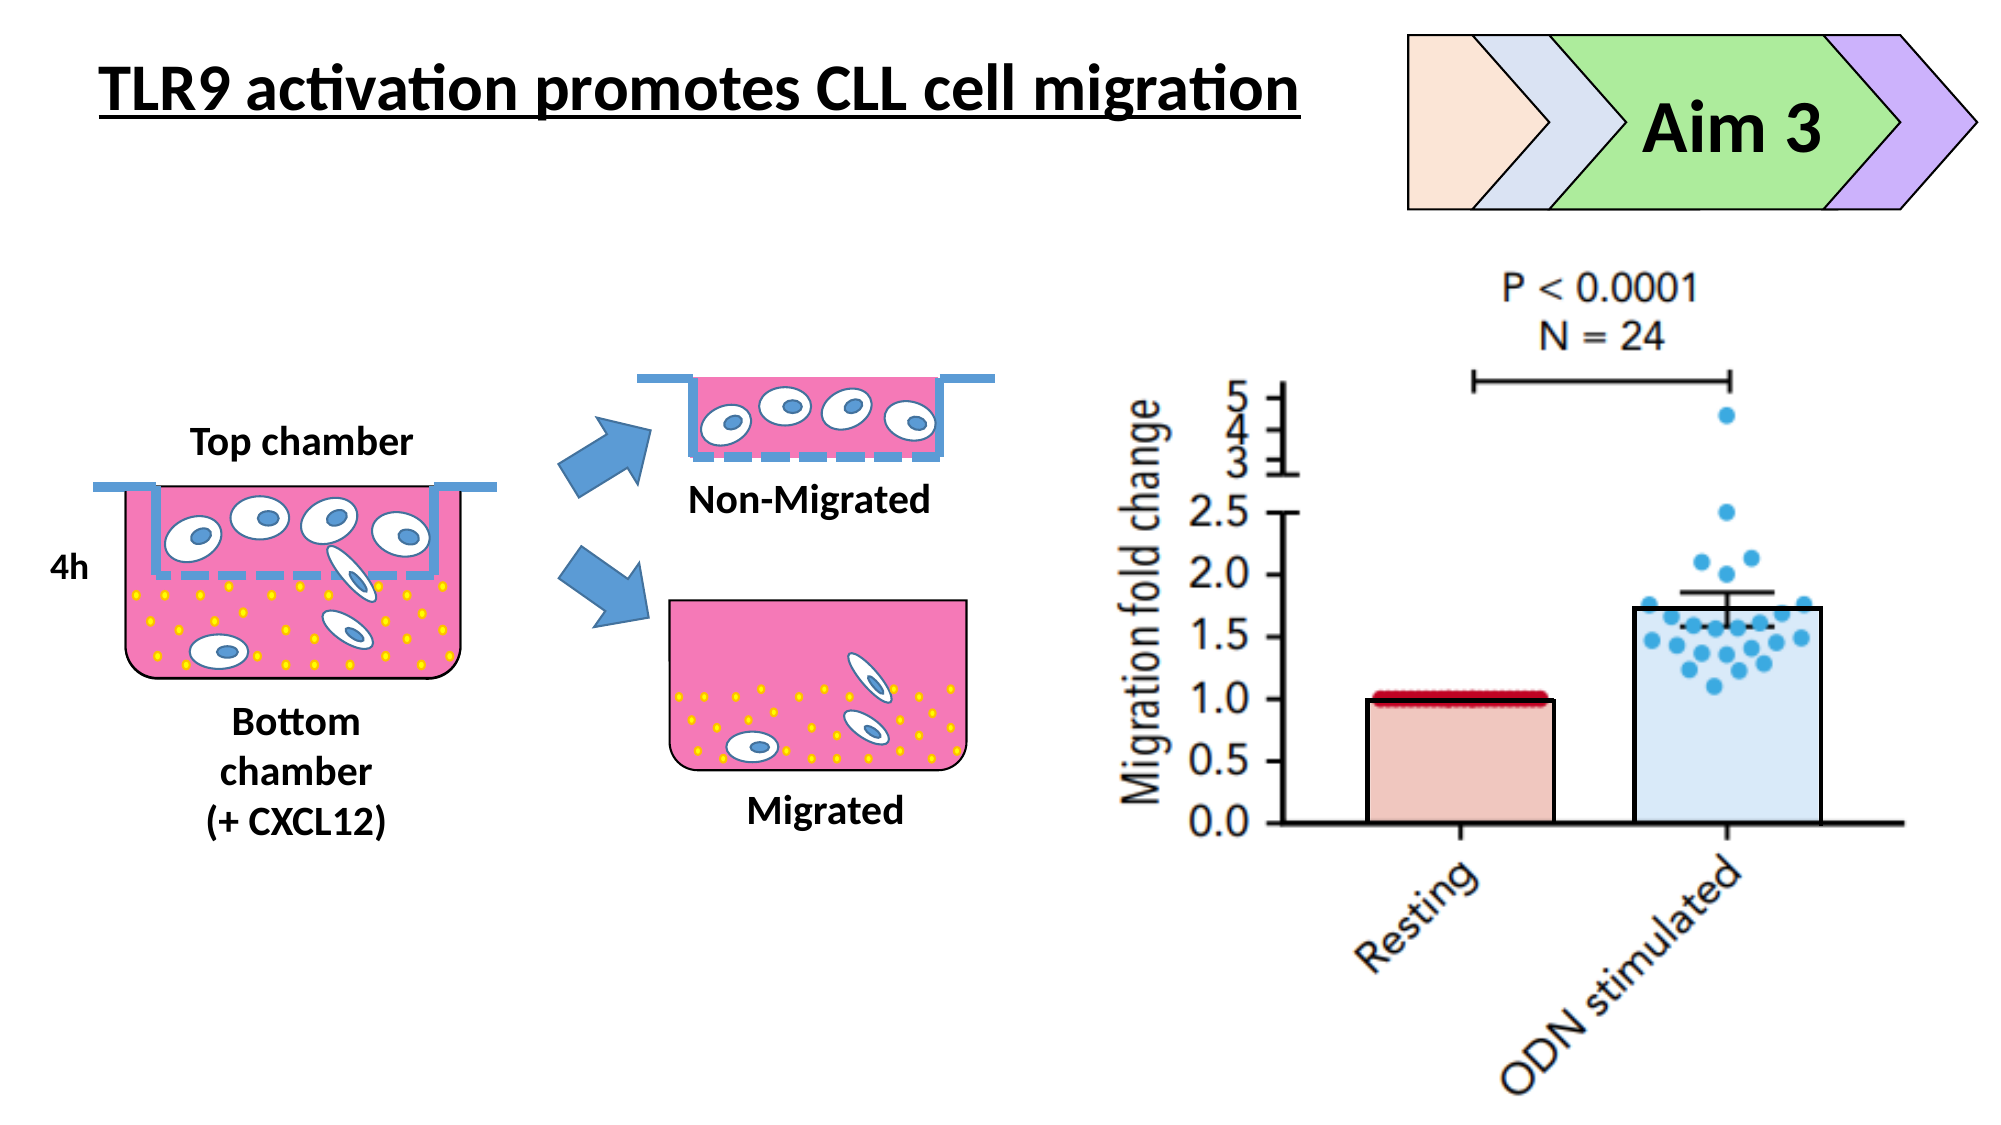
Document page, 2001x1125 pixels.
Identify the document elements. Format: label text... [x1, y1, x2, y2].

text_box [1075, 238, 1976, 1111]
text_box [93, 486, 498, 678]
text_box TLR9 activation promotes CLL cell migration [55, 36, 1344, 132]
text_box 4h [35, 534, 93, 595]
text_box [561, 378, 996, 842]
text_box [93, 406, 498, 486]
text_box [1408, 35, 1978, 210]
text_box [93, 678, 498, 785]
